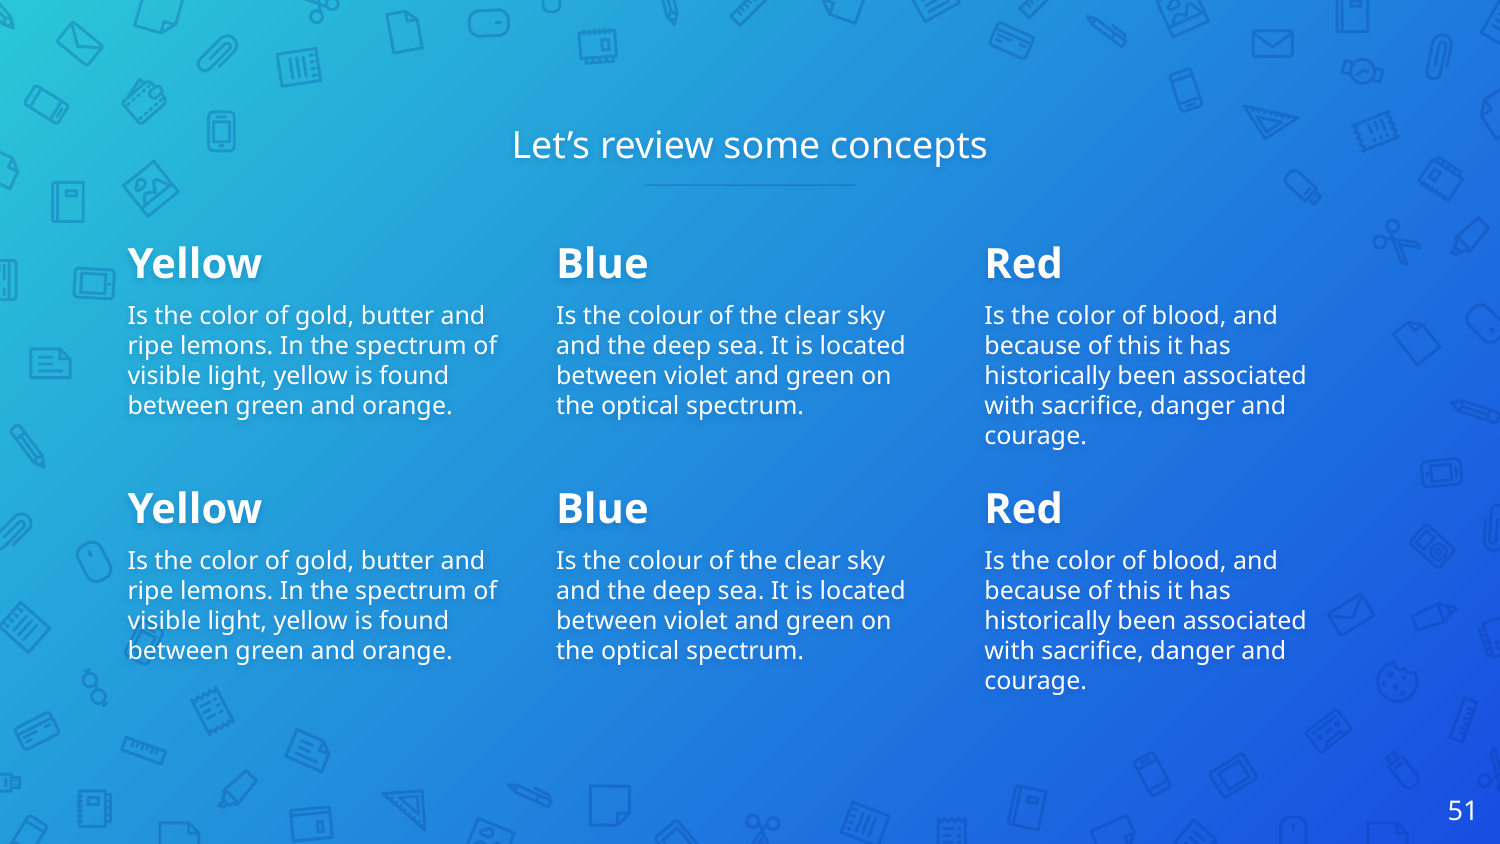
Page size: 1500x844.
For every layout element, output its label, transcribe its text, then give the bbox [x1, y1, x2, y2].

list Red Is the color of blood, and because of this it has historically been associated with sacrifice, danger and courage. [969, 467, 1377, 713]
list Blue Is the colour of the clear sky and the deep sea. It is located between violet and green on the optical spectrum. [540, 221, 949, 467]
list Yellow Is the color of gold, butter and ripe lemons. In the spectrum of visible light, yellow is found between green and orange. [112, 221, 521, 467]
list Blue Is the colour of the clear sky and the deep sea. It is located between violet and green on the optical spectrum. [540, 467, 949, 713]
title Let’s review some concepts [182, 58, 1318, 182]
slide_number 51 [1403, 779, 1494, 844]
list Red Is the color of blood, and because of this it has historically been associated with sacrifice, danger and courage. [969, 221, 1377, 467]
list Yellow Is the color of gold, butter and ripe lemons. In the spectrum of visible light, yellow is found between green and orange. [112, 467, 521, 713]
